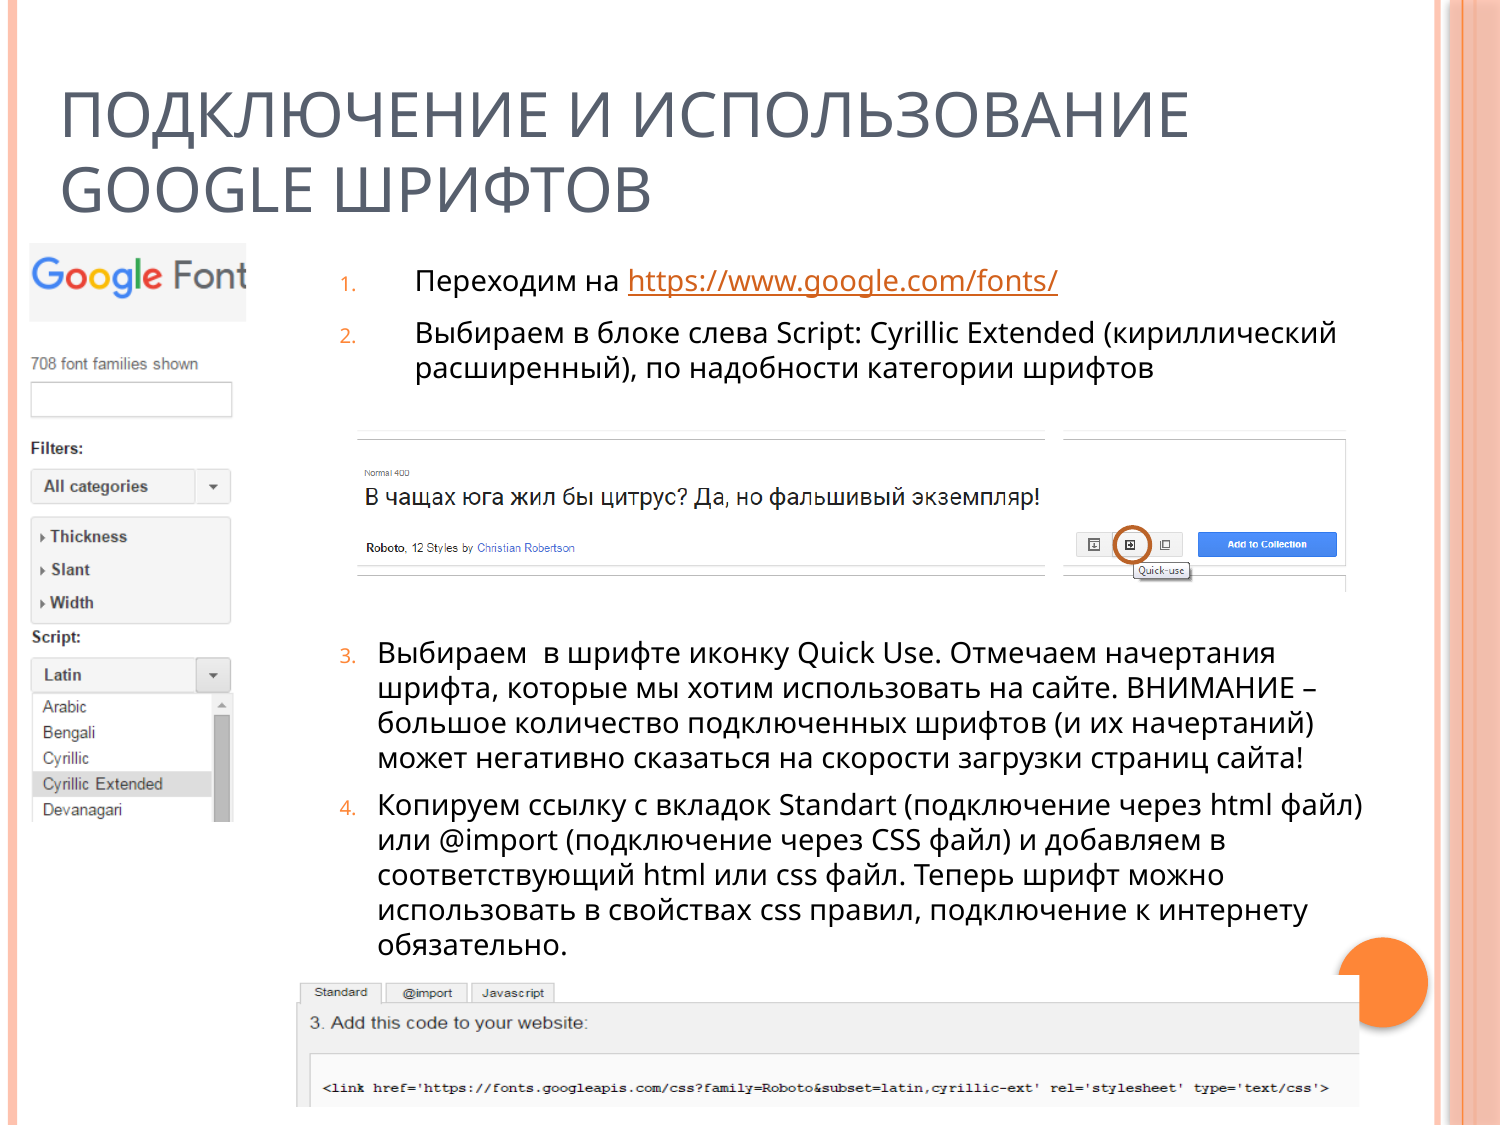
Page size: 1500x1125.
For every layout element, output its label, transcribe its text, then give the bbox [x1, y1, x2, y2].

picture [283, 975, 1360, 1107]
title Подключение и использование google шрифтов [44, 45, 1424, 233]
list Переходим на https://www.google.com/fonts/ Выбираем в блоке слева Script: Cyrillic Extended (кириллический расширенный), по надобности категории шрифтов Выбираем в шрифте иконку Quick Use. Отмечаем начертания шрифта, которые мы хотим использовать на сайте. ВНИМАНИЕ – большое количество подключенных шрифтов (и их начертаний) может негативно сказаться на скорости загрузки страниц сайта! Копируем ссылку с вкладок Standart (подключение через html файл) или @import (подключение через CSS файл) и добавляем в соответствующий html или css файл. Теперь шрифт можно использовать в свойствах css правил, подключение к интернету обязательно. [324, 254, 1412, 976]
picture [28, 242, 247, 823]
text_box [356, 430, 1357, 592]
